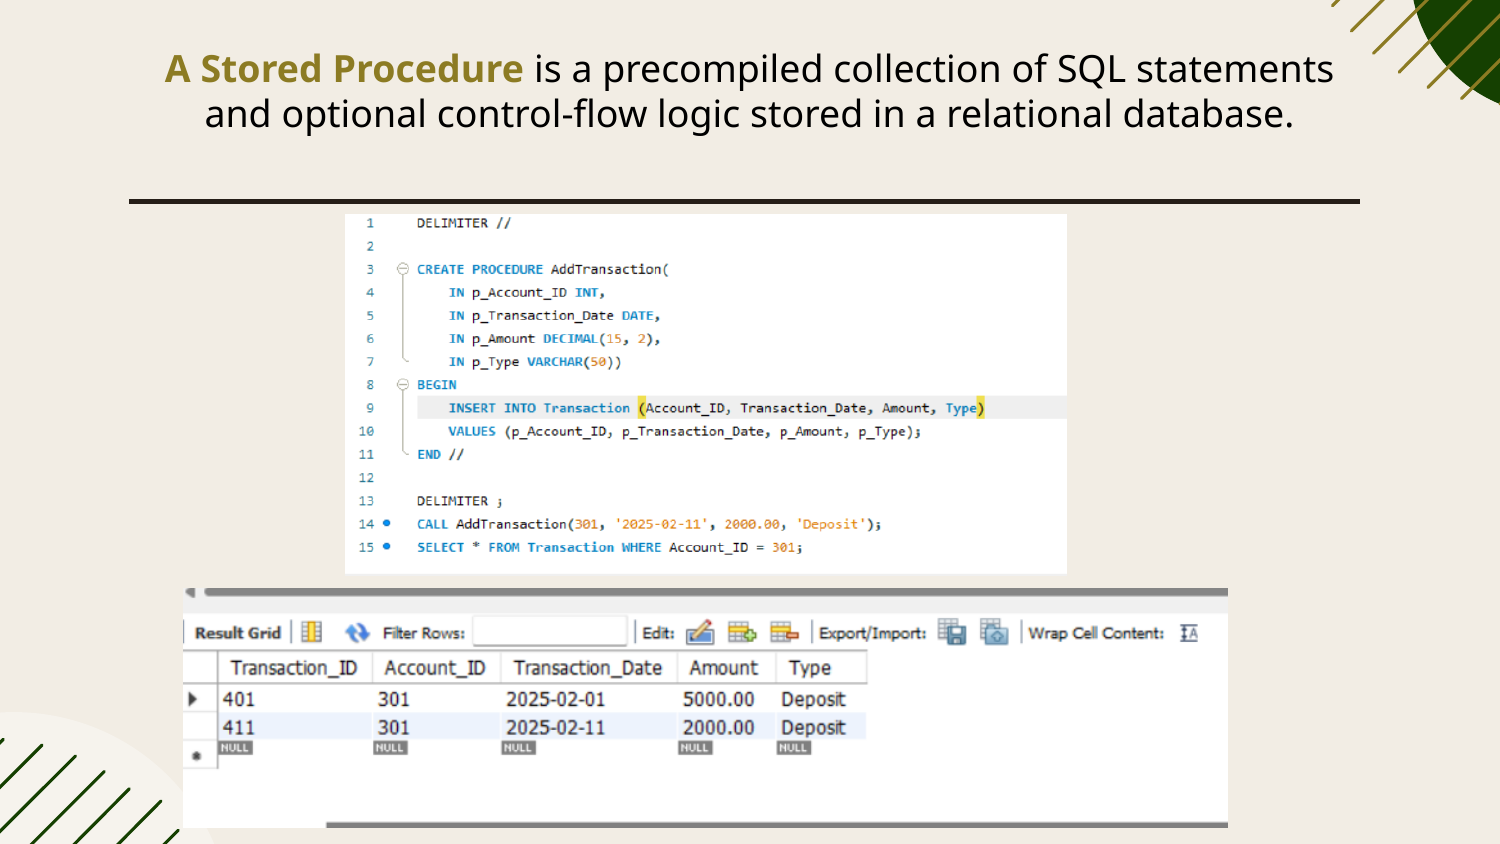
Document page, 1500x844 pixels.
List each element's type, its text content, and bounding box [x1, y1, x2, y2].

title A Stored Procedure is a precompiled collection of SQL statements and optional control-flow logic stored in a relational database. [116, 30, 1383, 202]
picture [344, 214, 1067, 576]
picture [183, 588, 1228, 828]
